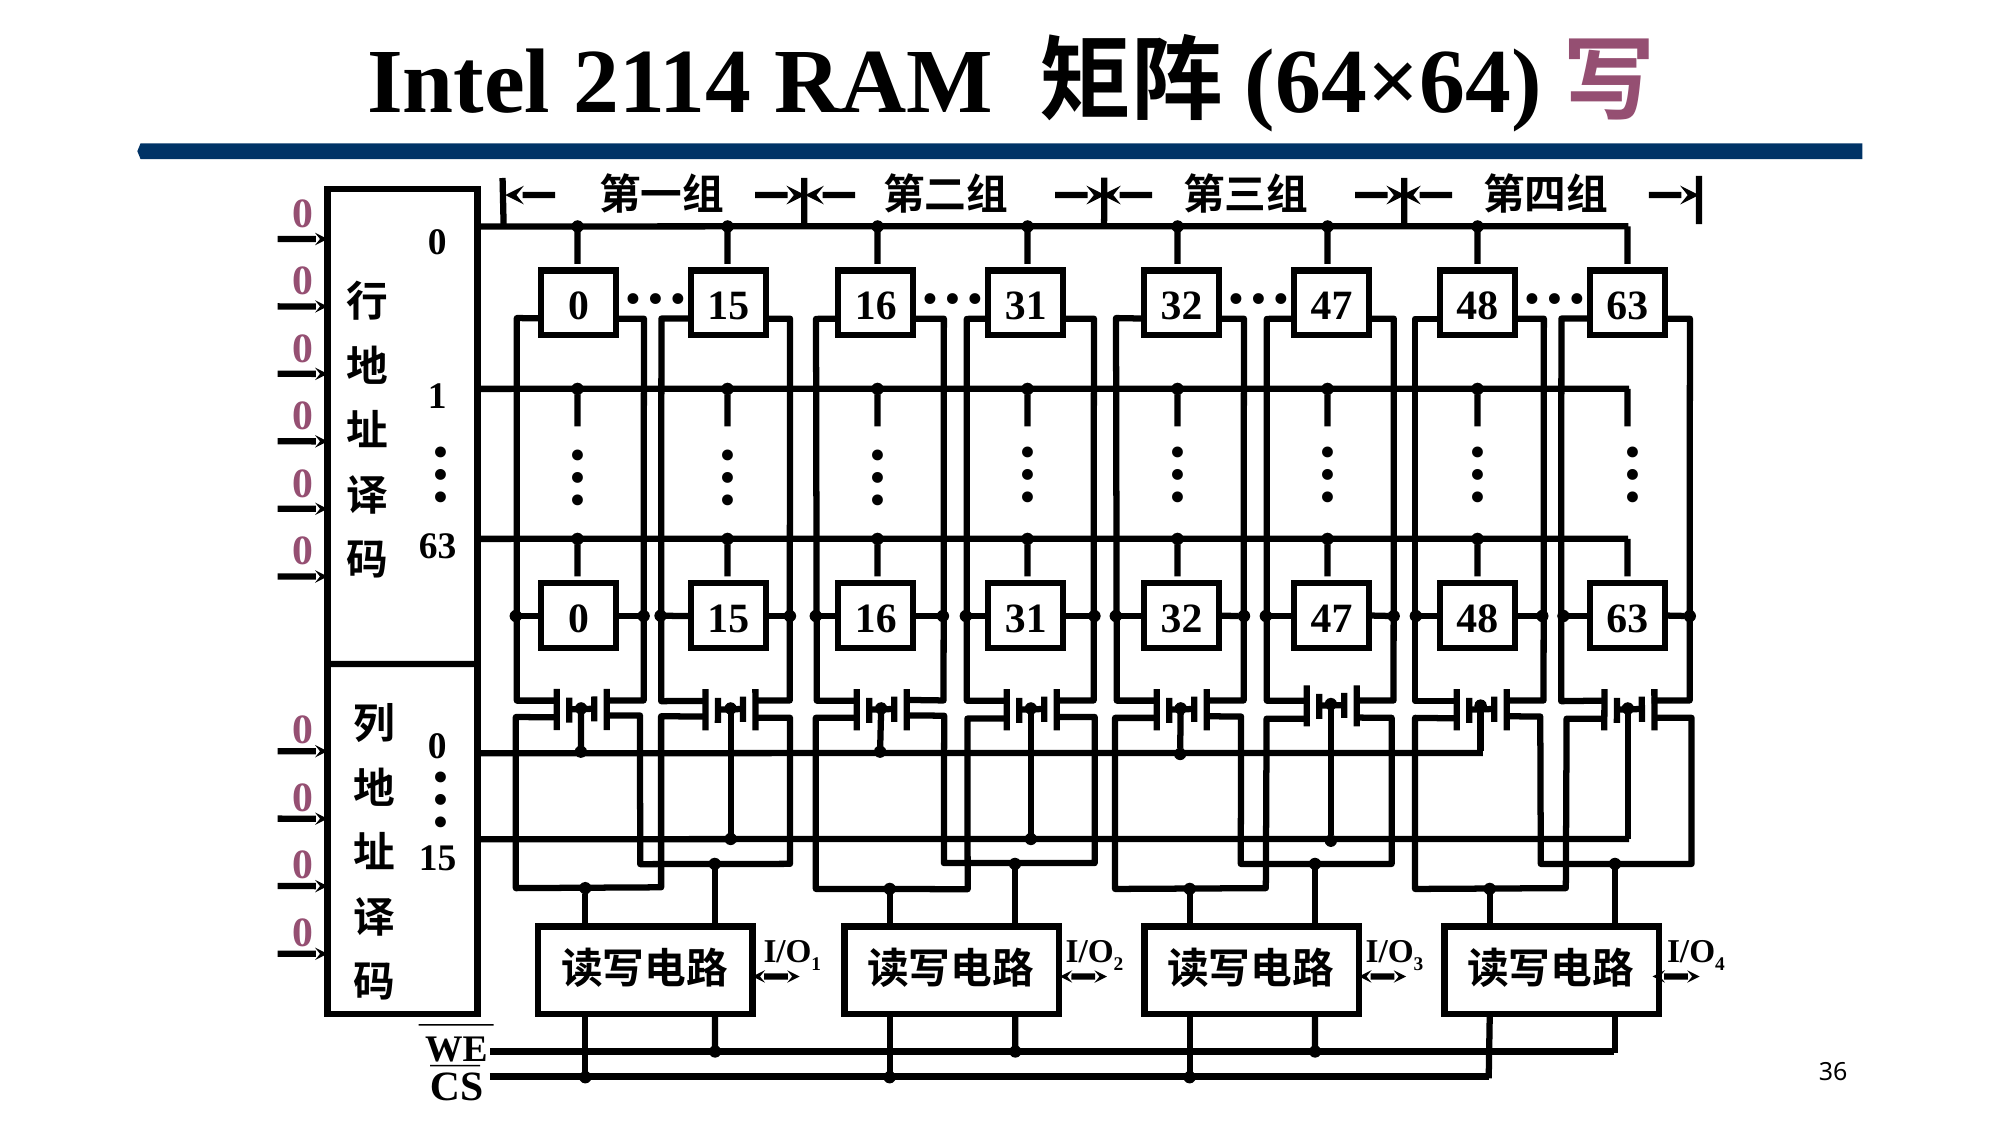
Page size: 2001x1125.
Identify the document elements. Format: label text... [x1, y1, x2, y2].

slide_number 36 [1742, 1042, 1863, 1103]
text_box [502, 160, 1699, 188]
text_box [277, 188, 1742, 1117]
title Intel 2114 RAM 矩阵(64×64)写 [137, 20, 1863, 145]
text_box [276, 178, 329, 963]
